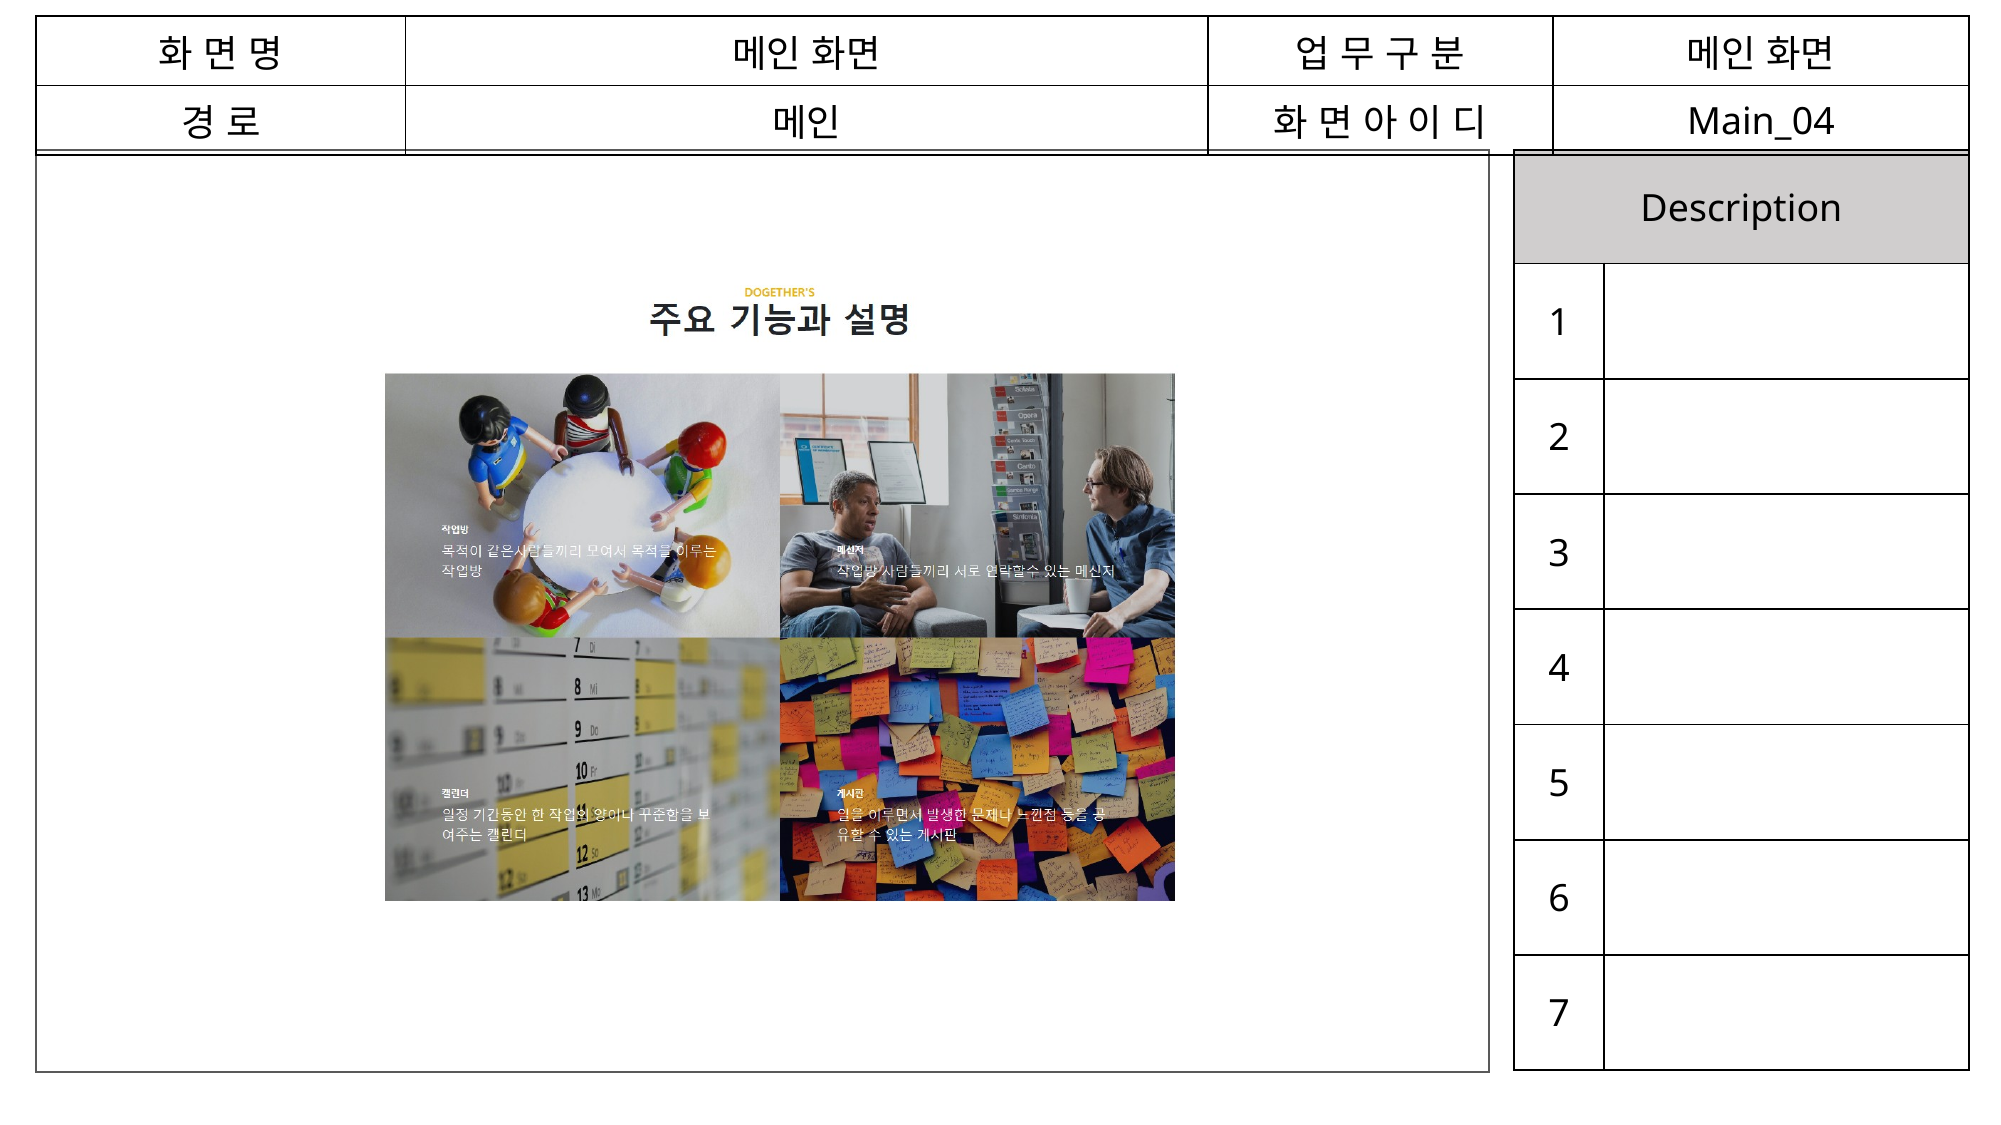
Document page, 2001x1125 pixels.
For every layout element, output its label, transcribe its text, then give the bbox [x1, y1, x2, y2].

table_cell 화 면 아 이 디 [1209, 86, 1552, 154]
table_cell [1605, 380, 1968, 493]
table_cell 5 [1515, 725, 1603, 839]
table_cell [1605, 841, 1968, 954]
table_cell 3 [1515, 495, 1603, 608]
table_header Description [1515, 156, 1968, 263]
table_header 메인 화면 [406, 17, 1207, 85]
picture [95, 262, 1462, 958]
table_cell [1605, 495, 1968, 608]
table_cell 메인 [406, 86, 1207, 154]
table_cell 2 [1515, 380, 1603, 493]
table_cell 경 로 [37, 86, 405, 154]
table_cell [1605, 956, 1968, 1069]
table_header 화 면 명 [37, 17, 405, 85]
table_cell 7 [1515, 956, 1603, 1069]
table_cell Main_04 [1554, 86, 1968, 154]
table_cell [1605, 264, 1968, 378]
table_header 메인 화면 [1554, 17, 1968, 85]
table_cell 1 [1515, 264, 1603, 378]
table_cell [1605, 610, 1968, 724]
table_cell 6 [1515, 841, 1603, 954]
table_cell 4 [1515, 610, 1603, 724]
text_box [35, 156, 1490, 1073]
table_header 업 무 구 분 [1209, 17, 1552, 85]
table_cell [1605, 725, 1968, 839]
